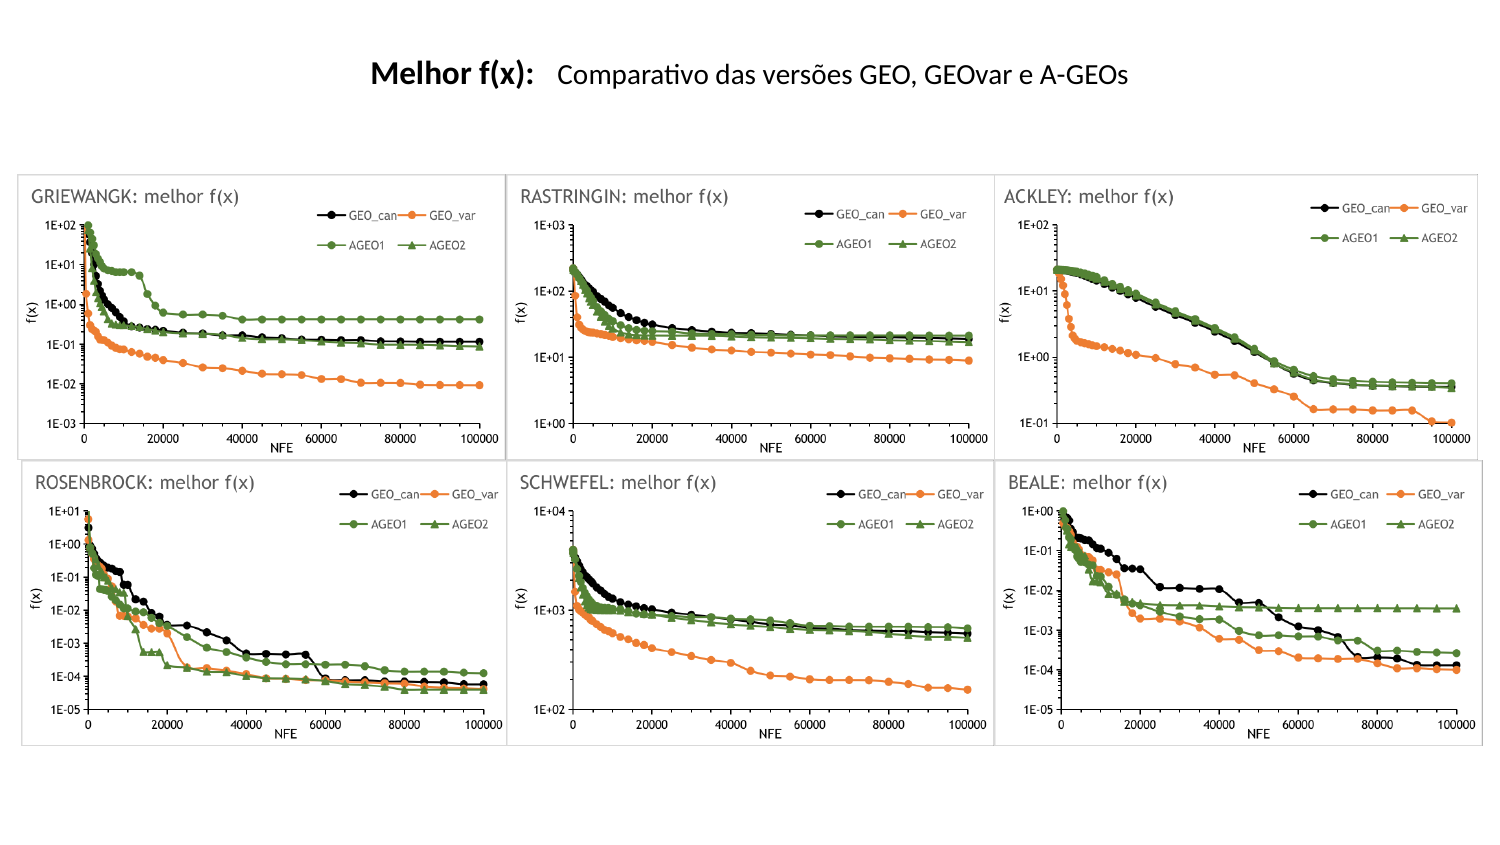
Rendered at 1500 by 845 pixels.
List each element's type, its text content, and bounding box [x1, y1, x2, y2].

picture [17, 173, 1484, 746]
text_box Melhor f(x): Comparativo das versões GEO, GEOvar e A-GEOs [205, 44, 1295, 99]
